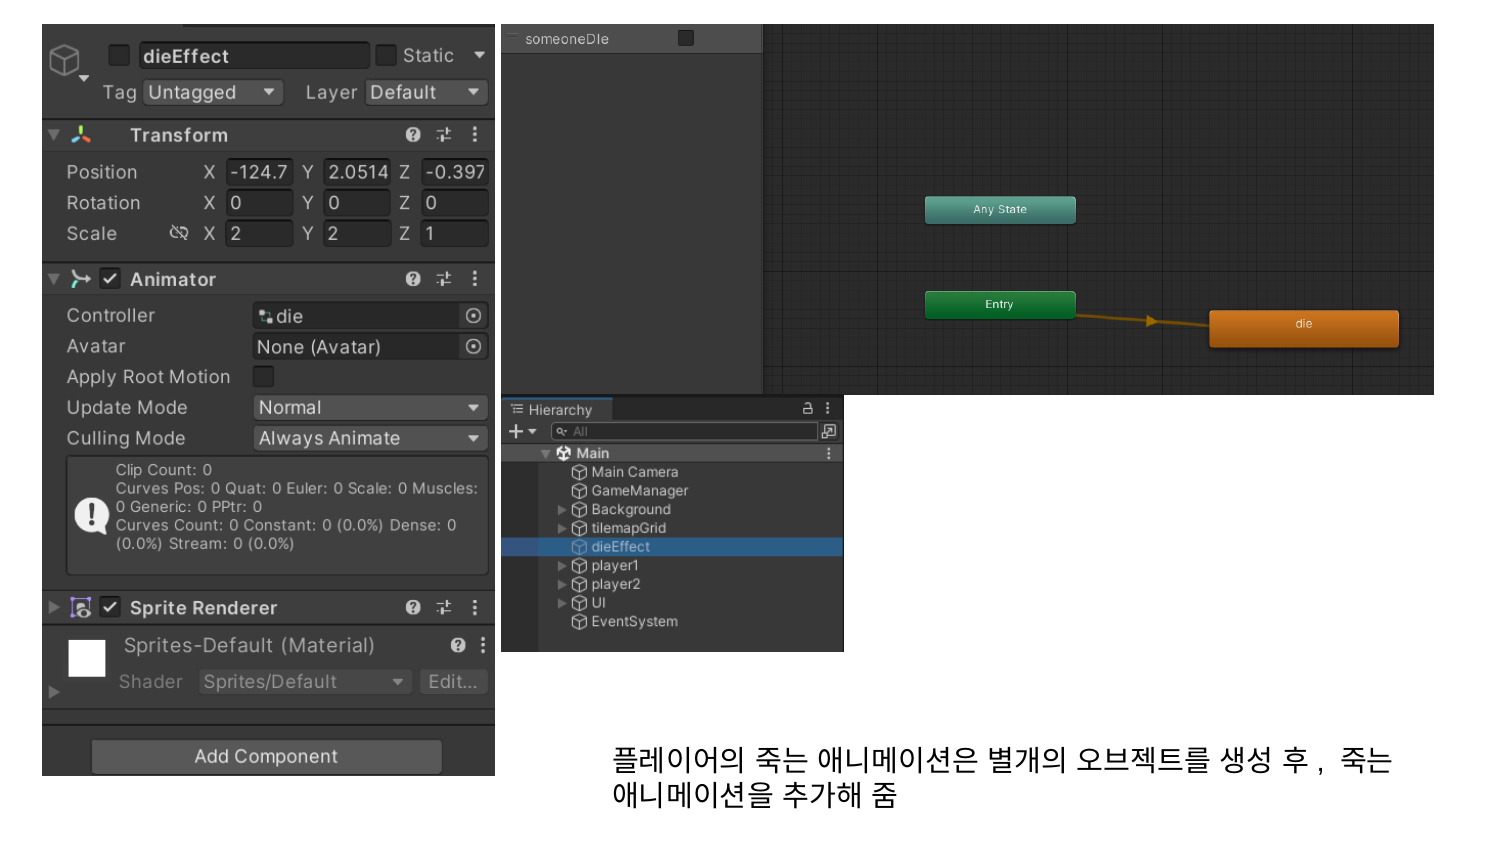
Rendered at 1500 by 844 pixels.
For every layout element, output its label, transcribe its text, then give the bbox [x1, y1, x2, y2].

picture [42, 24, 495, 776]
text_box 플레이어의 죽는 애니메이션은 별개의 오브젝트를 생성 후, 죽는 애니메이션을 추가해 줌 [597, 727, 1434, 828]
picture [500, 24, 1434, 652]
